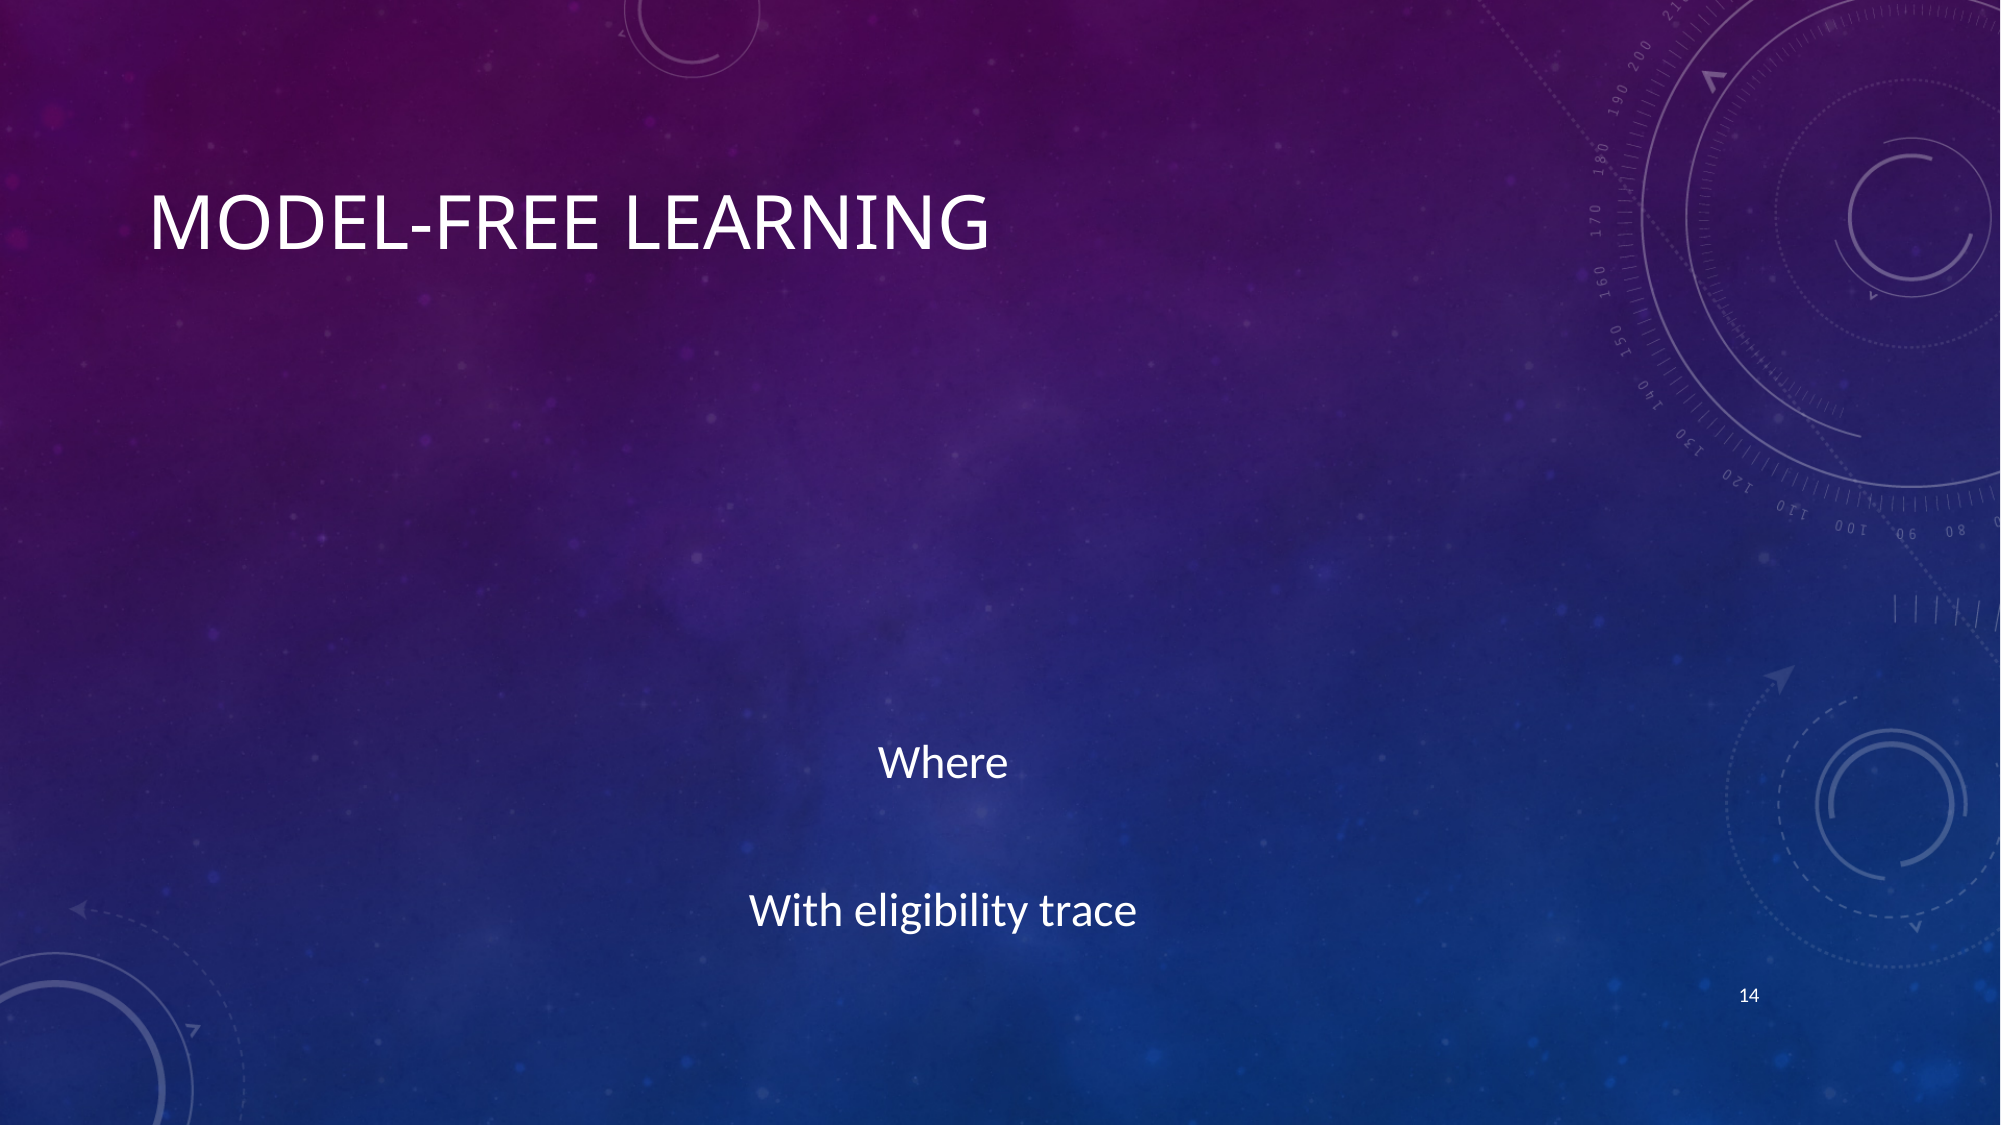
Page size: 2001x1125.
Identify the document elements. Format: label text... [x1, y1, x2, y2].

picture [0, 0, 2001, 1125]
slide_number 14 [1684, 963, 1775, 1025]
title Model-free learning [112, 99, 1775, 339]
